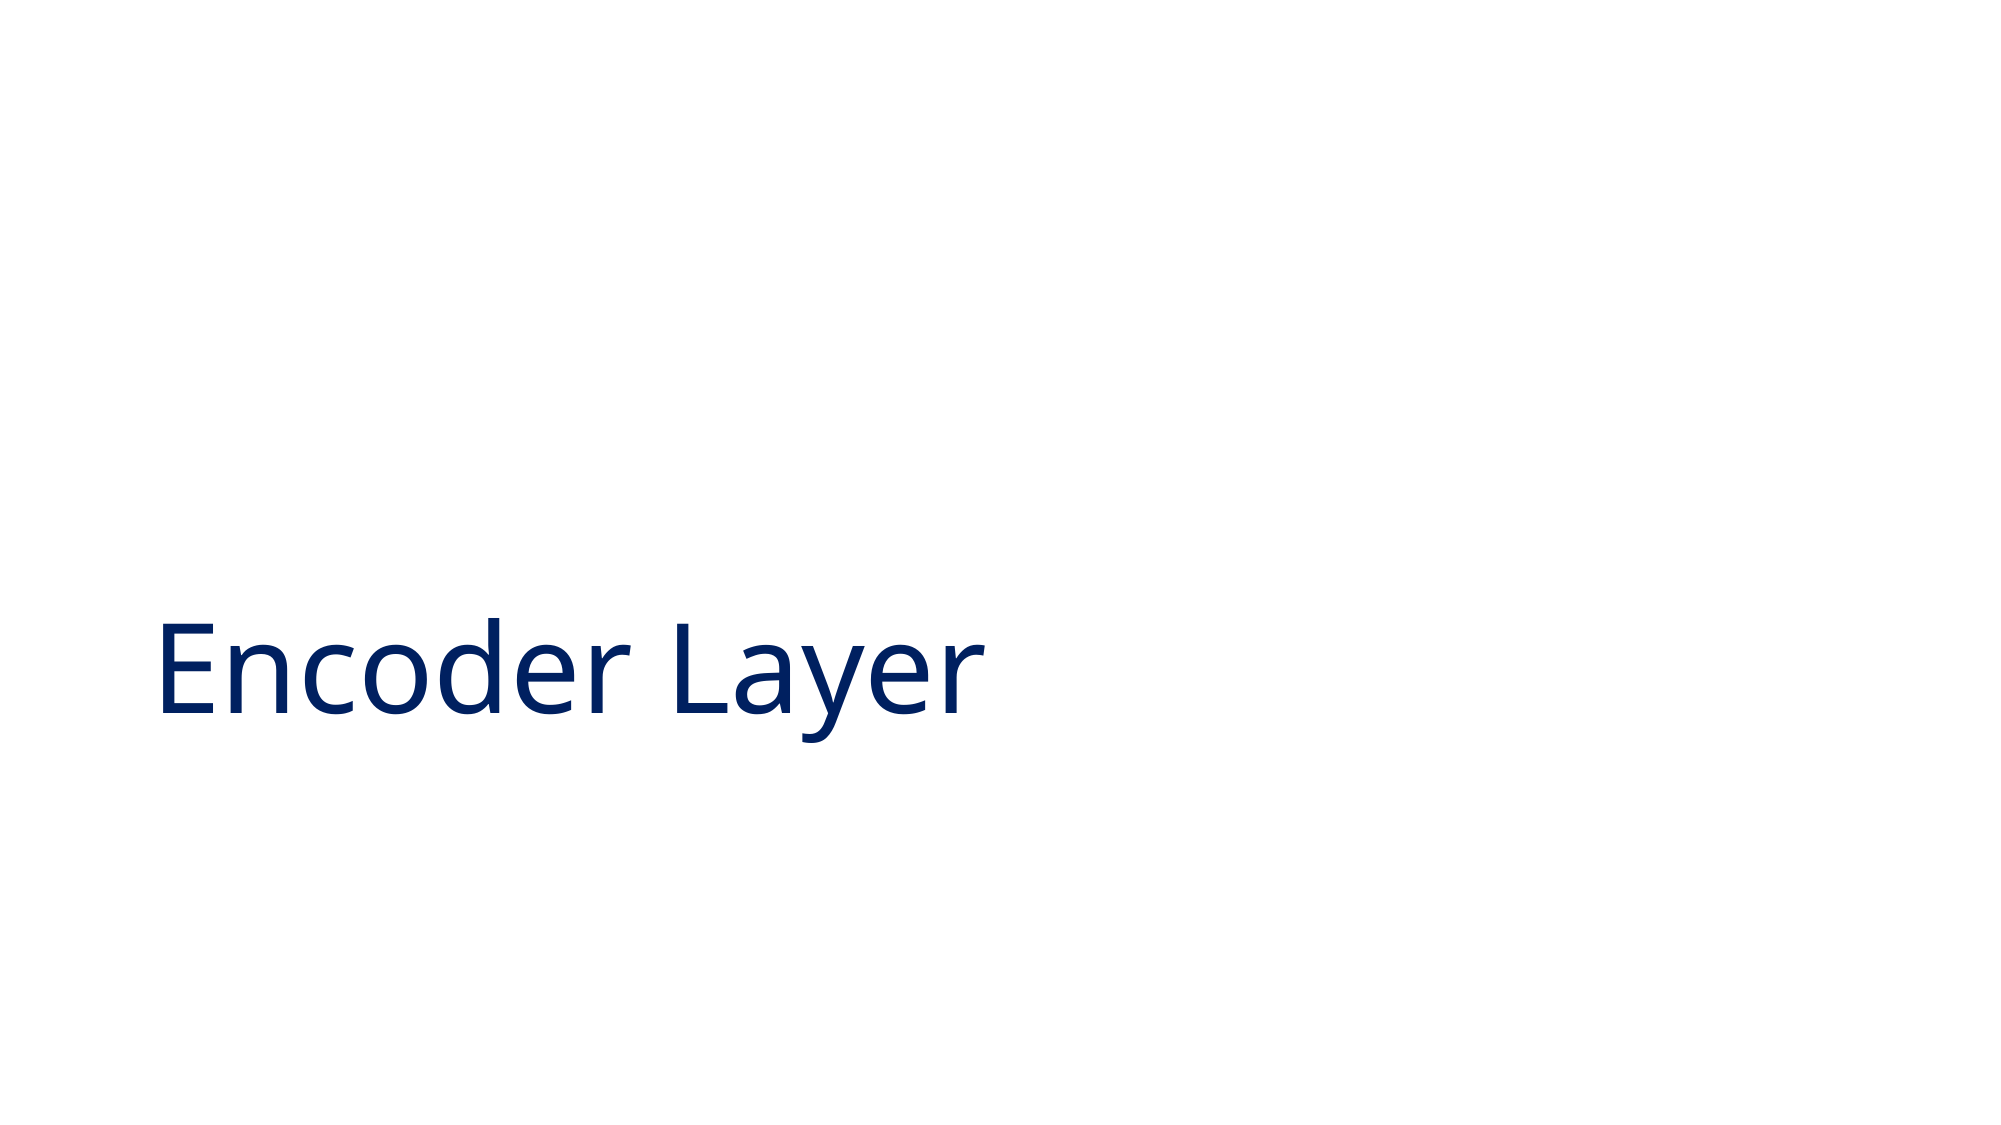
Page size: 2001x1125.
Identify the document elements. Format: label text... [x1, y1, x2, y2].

title Encoder Layer [136, 280, 1862, 749]
